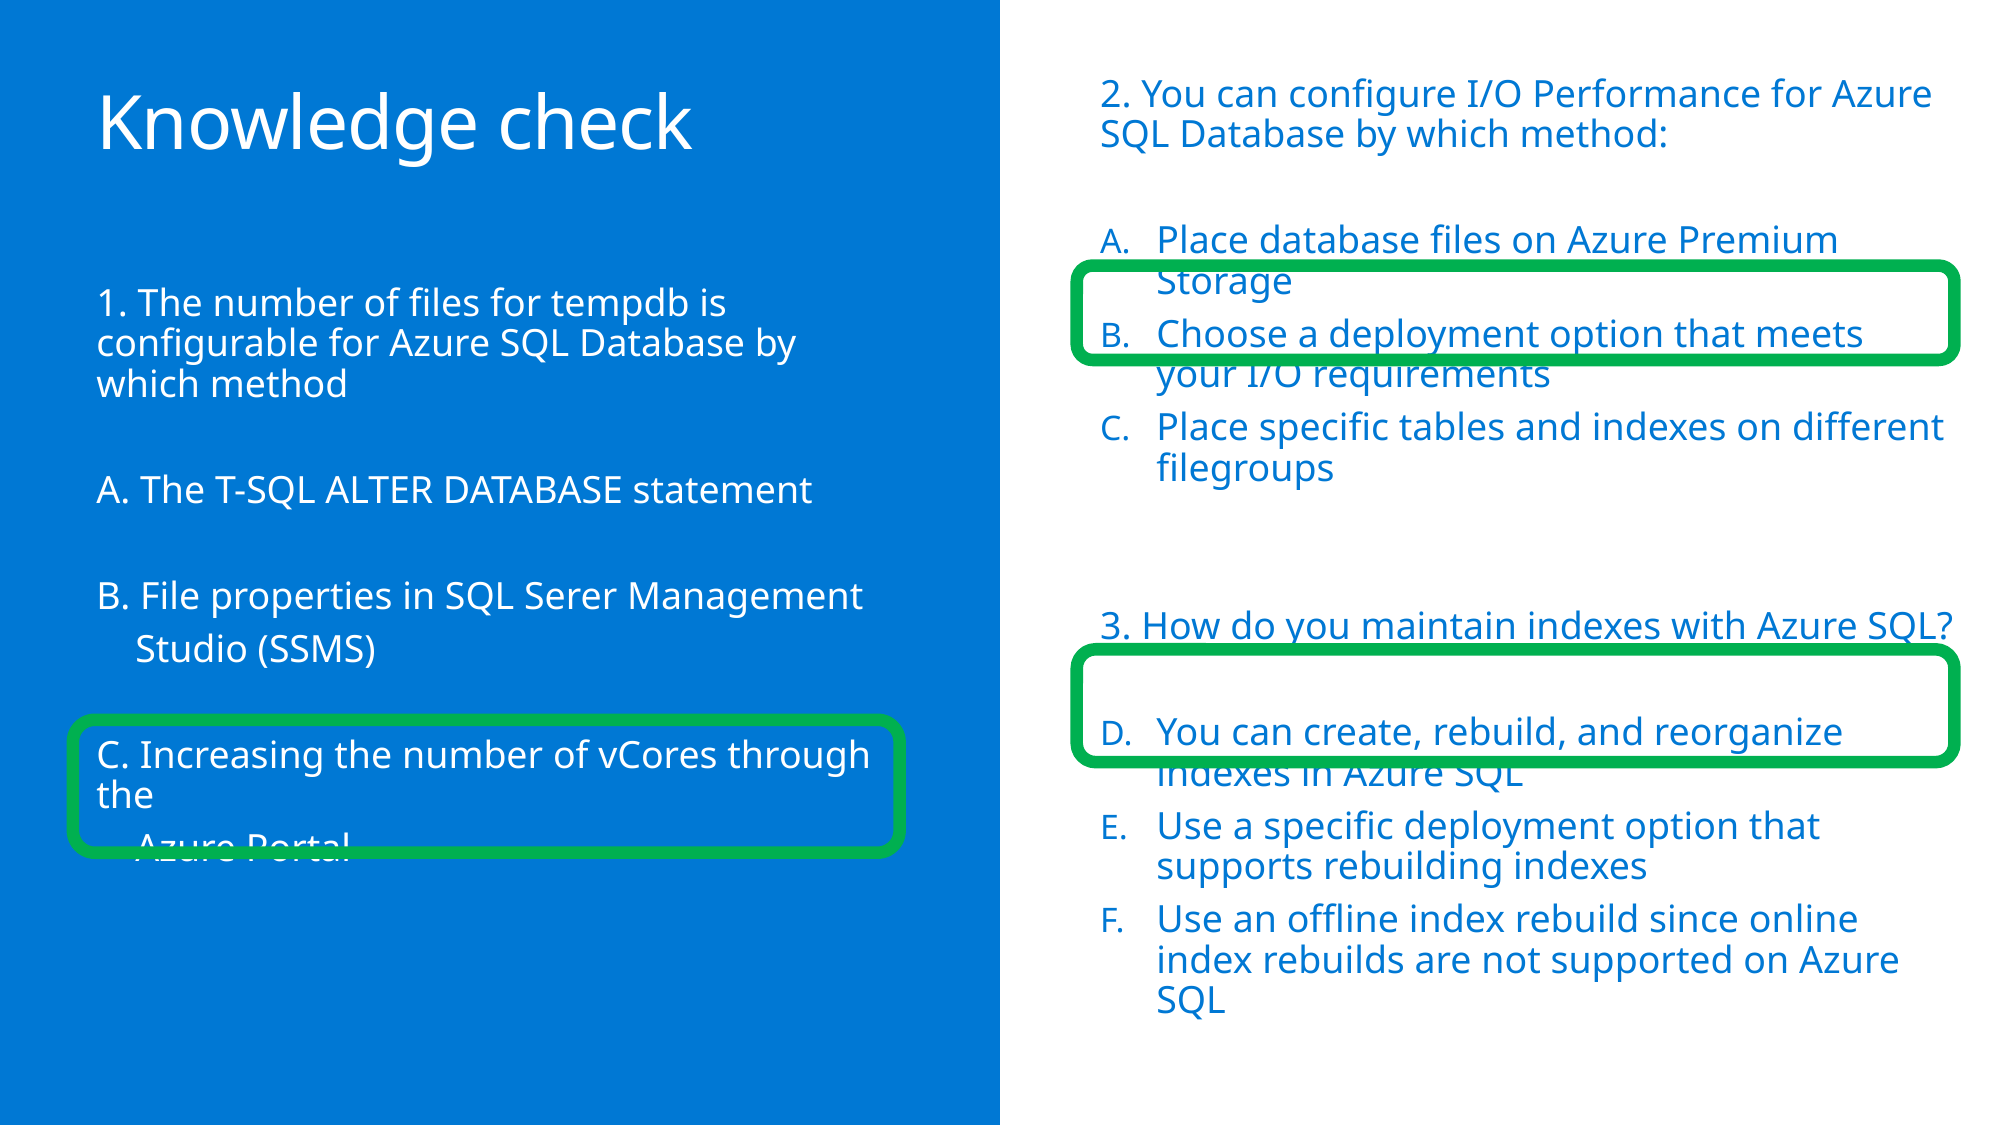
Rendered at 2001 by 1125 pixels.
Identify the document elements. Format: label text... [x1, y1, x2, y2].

title Knowledge check [96, 75, 900, 166]
text_box 2. You can configure I/O Performance for Azure SQL Database by which method: Place database files on Azure Premium Storage Choose a deployment option that meets your I/O requirements Place specific tables and indexes on different filegroups 3. How do you maintain indexes with Azure SQL? You can create, rebuild, and reorganize indexes in Azure SQL Use a specific deployment option that supports rebuilding indexes Use an offline index rebuild since online index rebuilds are not supported on Azure SQL [1100, 75, 1955, 275]
text_box 2. You can configure I/O Performance for Azure SQL Database by which method: Place database files on Azure Premium Storage Choose a deployment option that meets your I/O requirements Place specific tables and indexes on different filegroups 3. How do you maintain indexes with Azure SQL? You can create, rebuild, and reorganize indexes in Azure SQL Use a specific deployment option that supports rebuilding indexes Use an offline index rebuild since online index rebuilds are not supported on Azure SQL [1100, 750, 1955, 1125]
text_box [1075, 648, 1956, 763]
text_box 2. You can configure I/O Performance for Azure SQL Database by which method: Place database files on Azure Premium Storage Choose a deployment option that meets your I/O requirements Place specific tables and indexes on different filegroups 3. How do you maintain indexes with Azure SQL? You can create, rebuild, and reorganize indexes in Azure SQL Use a specific deployment option that supports rebuilding indexes Use an offline index rebuild since online index rebuilds are not supported on Azure SQL [1100, 351, 1955, 661]
text_box 1. The number of files for tempdb is configurable for Azure SQL Database by which method A. The T-SQL ALTER DATABASE statement B. File properties in SQL Serer Management Studio (SSMS) C. Increasing the number of vCores through the Azure Portal [96, 283, 900, 734]
text_box 1. The number of files for tempdb is configurable for Azure SQL Database by which method A. The T-SQL ALTER DATABASE statement B. File properties in SQL Serer Management Studio (SSMS) C. Increasing the number of vCores through the Azure Portal [96, 839, 900, 950]
text_box [72, 718, 901, 854]
text_box [1075, 264, 1956, 361]
